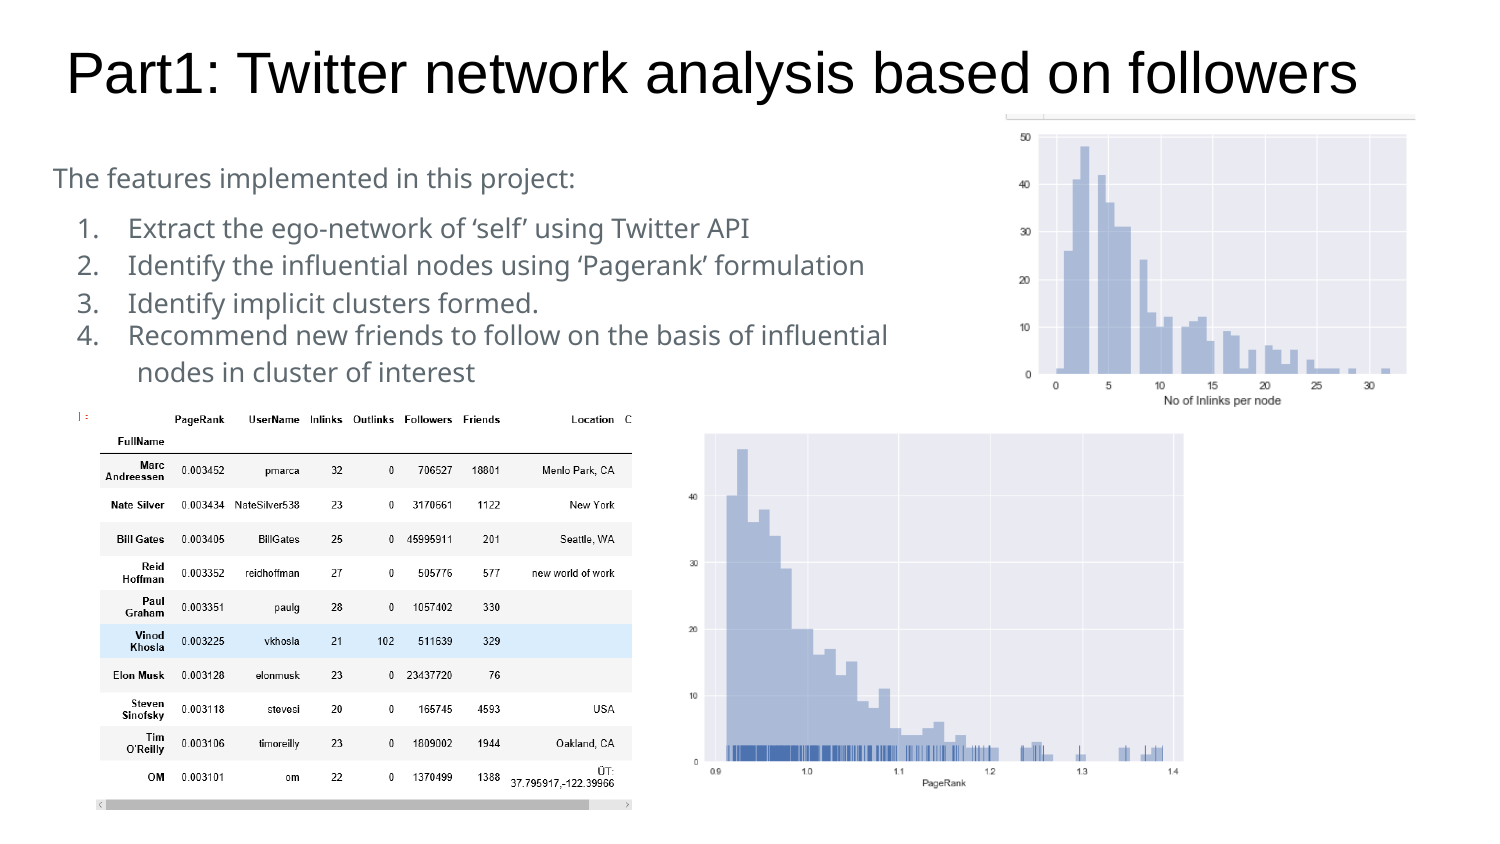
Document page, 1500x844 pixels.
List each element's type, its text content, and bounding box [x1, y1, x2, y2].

title Part1: Twitter network analysis based on followers [51, 20, 1449, 115]
picture [997, 113, 1416, 416]
picture [662, 431, 1231, 797]
list The features implemented in this project: Extract the ego-network of ‘self’ using Twitter API Identify the influential nodes using ‘Pagerank’ formulation Identify implicit clusters formed. Recommend new friends to follow on the basis of influential nodes in cluster of interest [37, 141, 1436, 703]
picture [78, 407, 647, 821]
